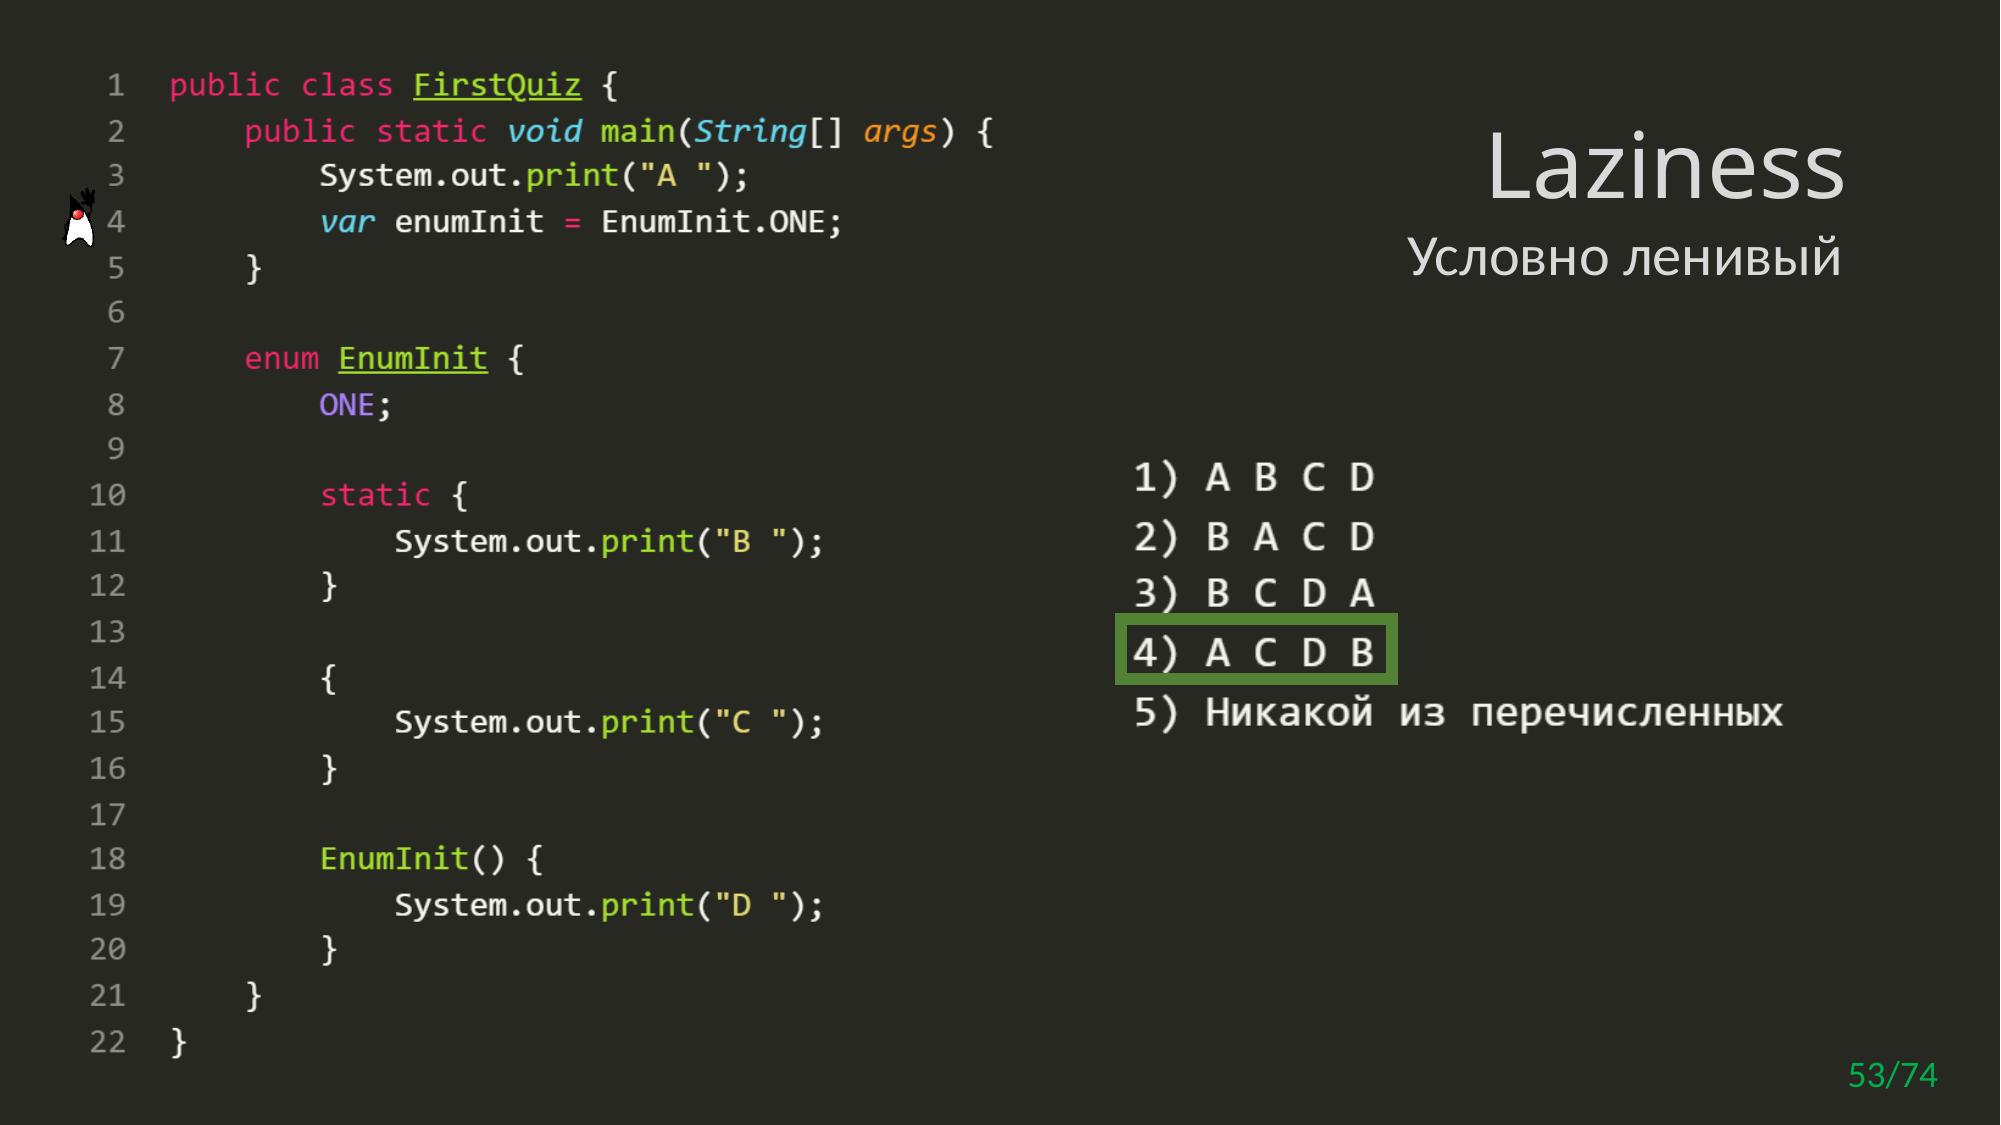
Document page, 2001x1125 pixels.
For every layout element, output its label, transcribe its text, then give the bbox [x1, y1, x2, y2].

title Laziness [1057, 59, 1863, 278]
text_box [1104, 394, 1863, 798]
picture [45, 20, 1057, 1111]
list Условно ленивый [1392, 217, 1937, 335]
slide_number 53/74 [1809, 1042, 1953, 1103]
